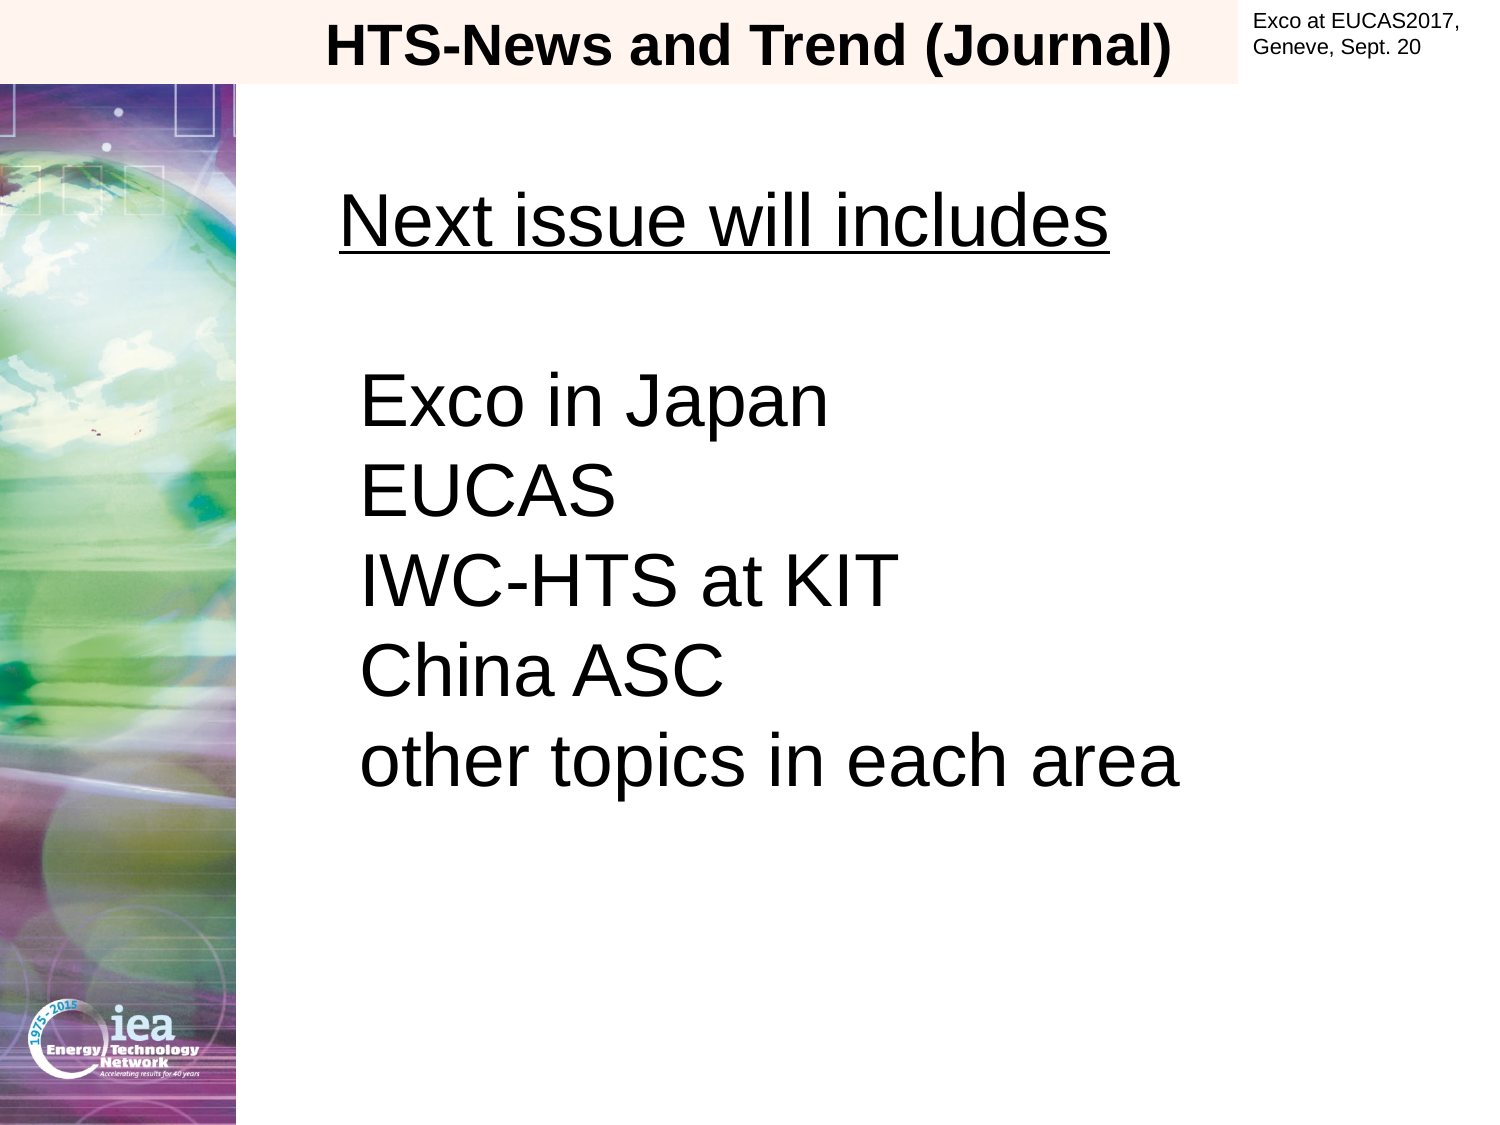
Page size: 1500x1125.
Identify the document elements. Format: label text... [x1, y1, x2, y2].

picture [0, 84, 236, 1125]
text_box HTS-News and Trend (Journal) [0, 0, 1238, 84]
text_box Next issue will includes Exco in Japan EUCAS IWC-HTS at KIT China ASC other topics in each area [323, 163, 1280, 809]
text_box Exco at EUCAS2017, Geneve, Sept. 20 [1238, 0, 1500, 93]
